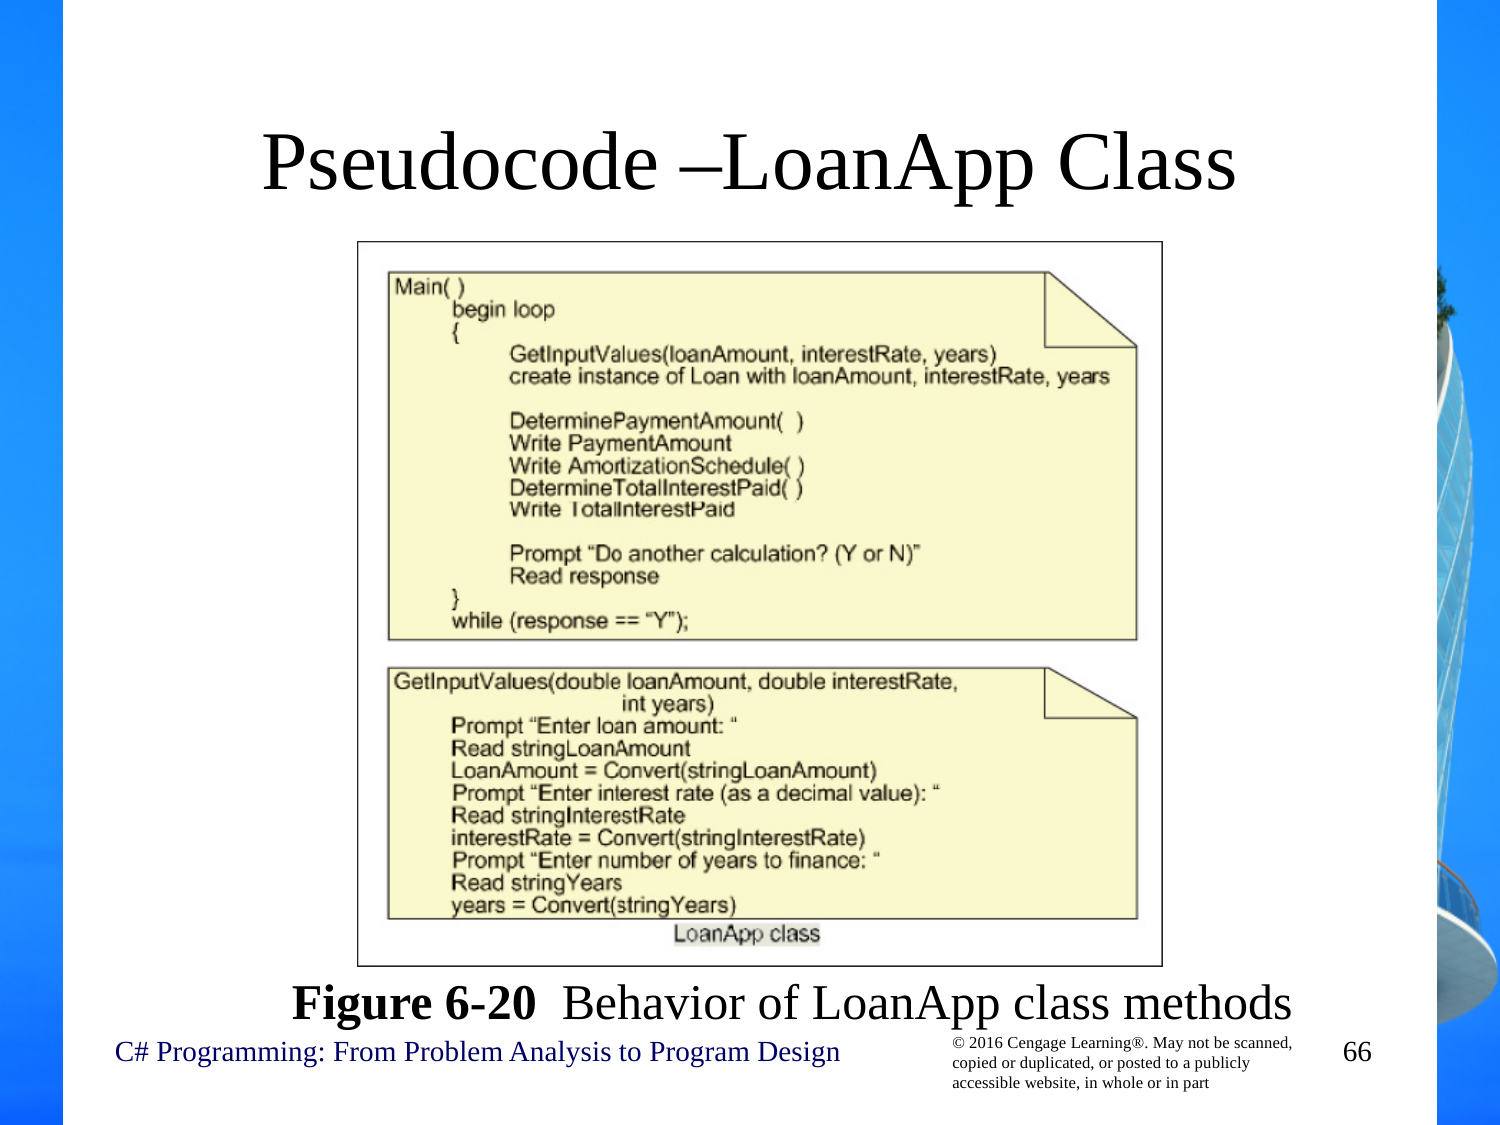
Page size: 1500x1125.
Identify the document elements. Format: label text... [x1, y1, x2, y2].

text_box Figure 6-20 Behavior of LoanApp class methods [277, 962, 1309, 1038]
title Pseudocode –LoanApp Class [187, 62, 1313, 250]
picture [1437, 0, 1500, 1125]
picture [357, 241, 1163, 967]
picture [0, 0, 63, 1125]
footer C# Programming: From Problem Analysis to Program Design [99, 1024, 988, 1101]
slide_number 66 [1074, 1024, 1388, 1101]
